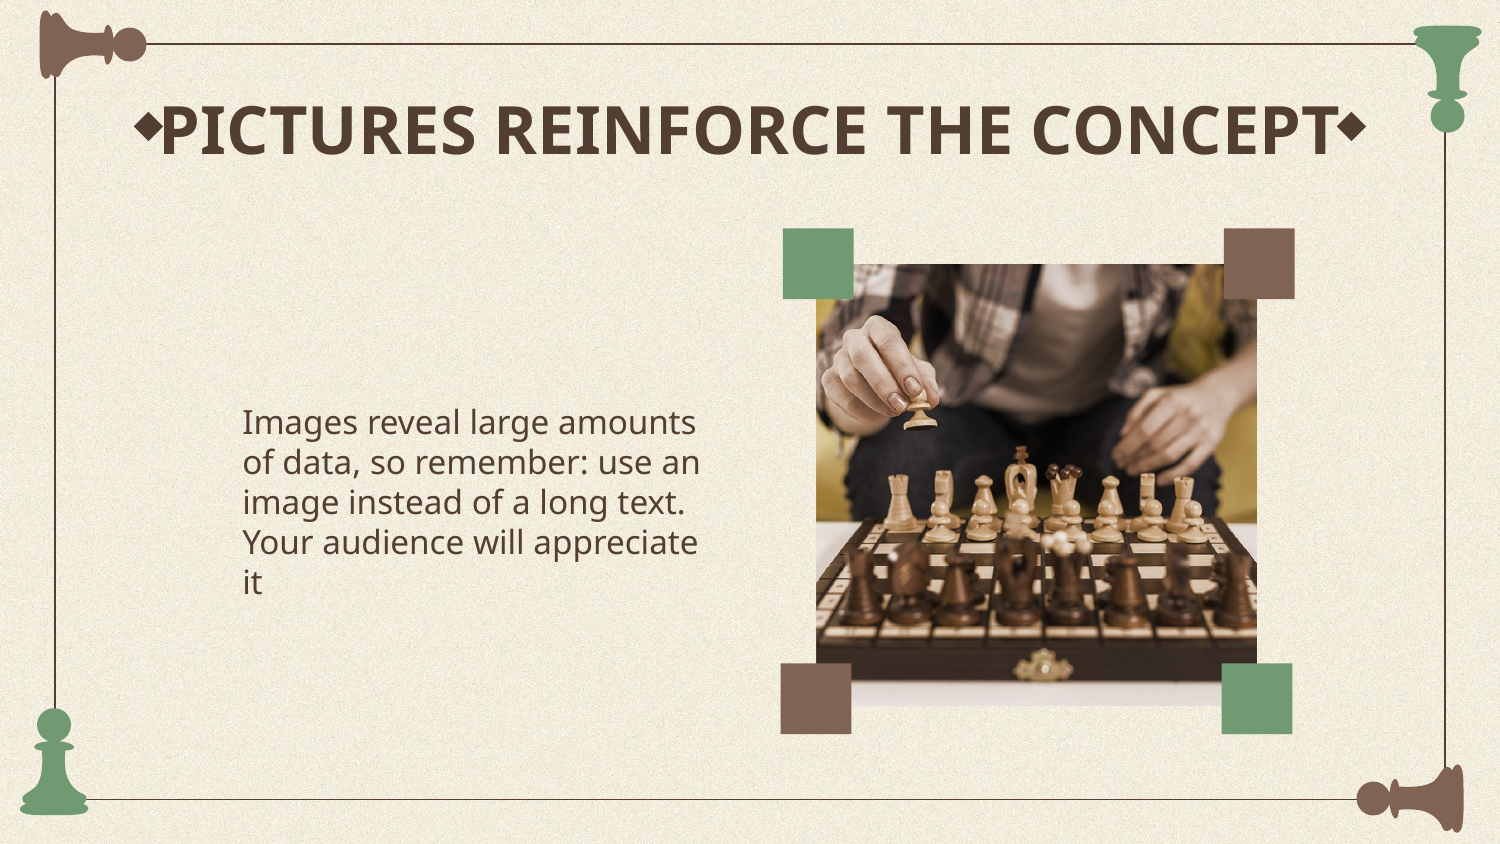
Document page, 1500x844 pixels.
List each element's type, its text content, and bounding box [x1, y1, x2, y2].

picture [0, 0, 1500, 844]
text_box [780, 663, 852, 735]
text_box [1223, 228, 1295, 300]
text_box [782, 228, 854, 300]
title PICTURES REINFORCE THE CONCEPT [118, 72, 1382, 167]
subtitle Images reveal large amounts of data, so remember: use an image instead of a long text. Your audience will appreciate it [227, 386, 734, 583]
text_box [133, 111, 1367, 142]
text_box [1221, 663, 1293, 735]
